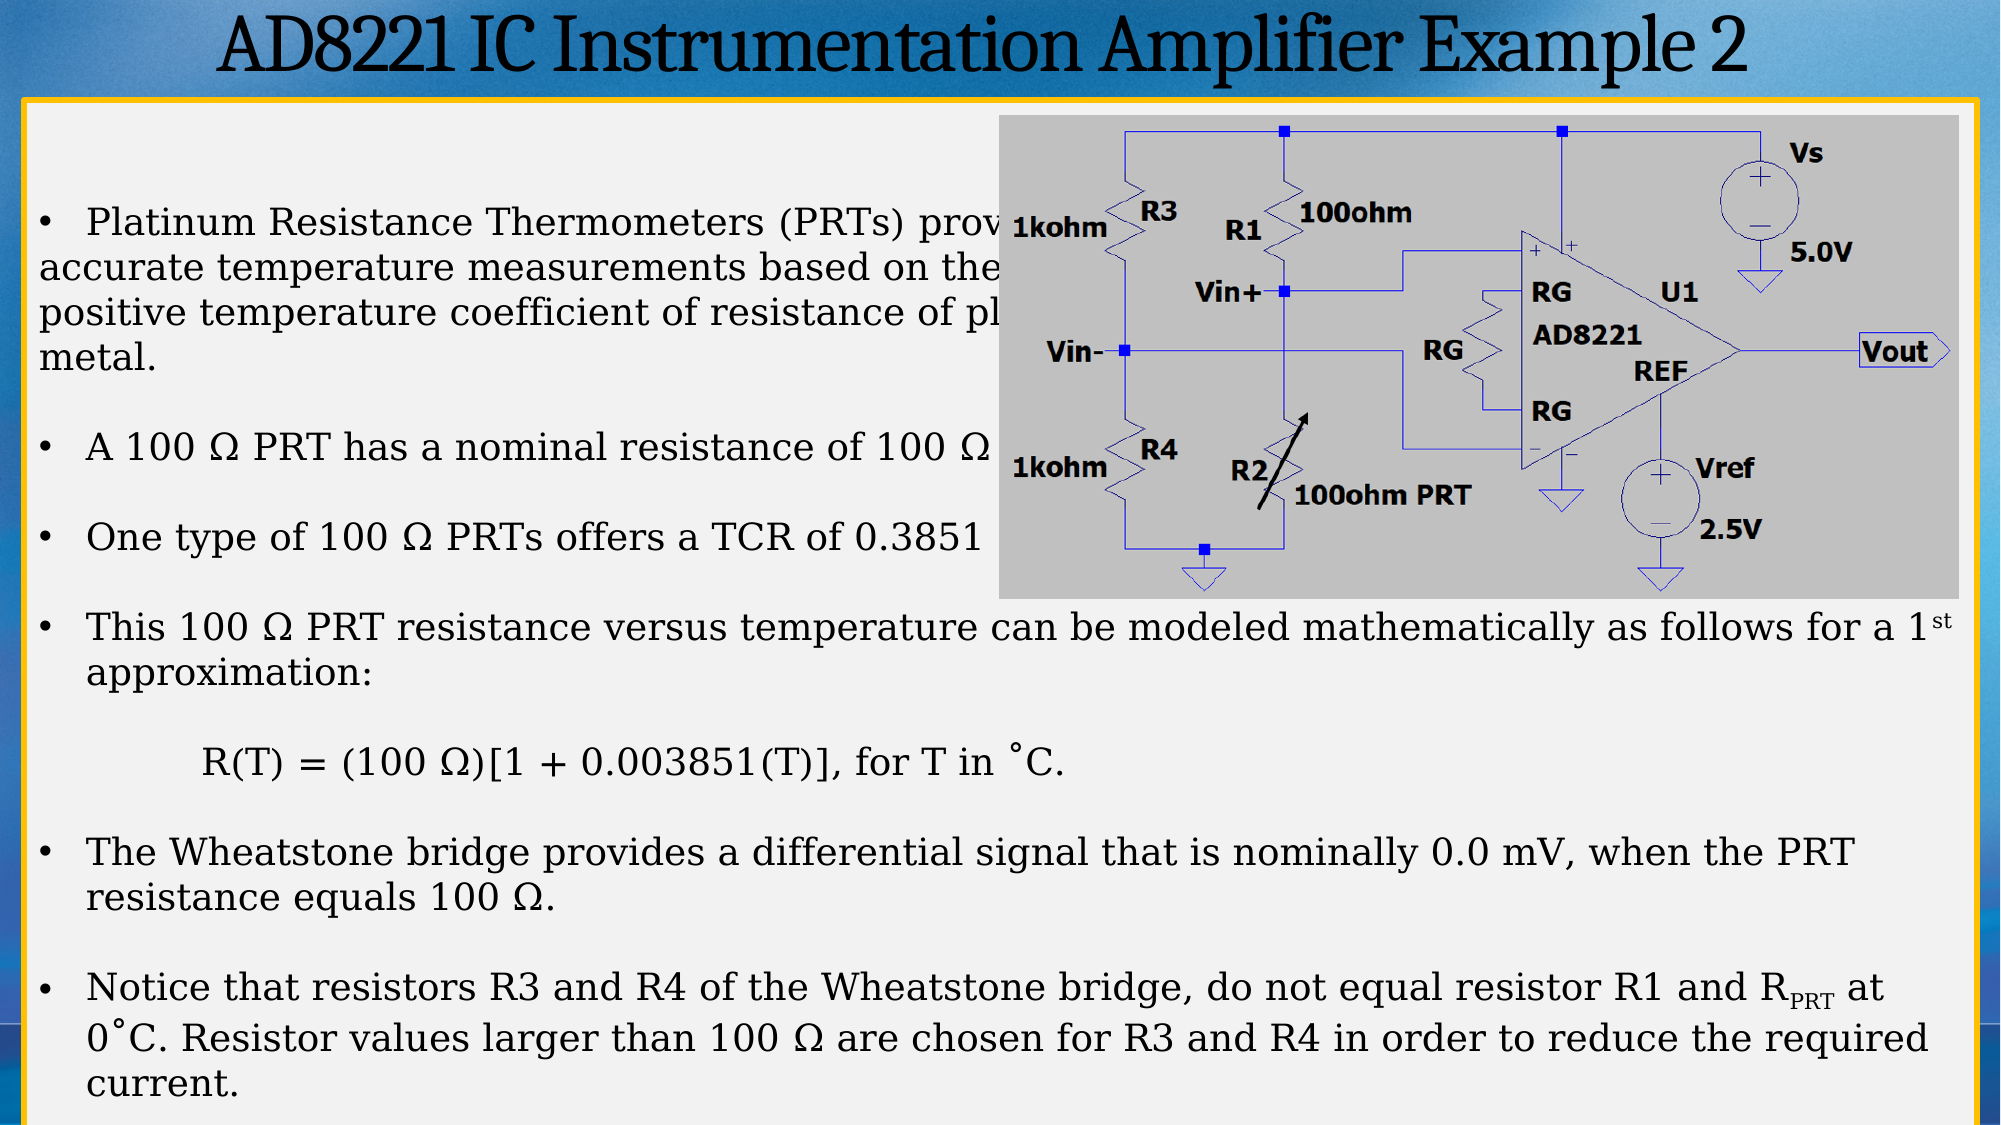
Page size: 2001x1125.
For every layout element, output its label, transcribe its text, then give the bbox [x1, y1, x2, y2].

title AD8221 IC Instrumentation Amplifier Example 2 [138, 0, 1829, 88]
picture [0, 0, 2001, 1125]
picture [999, 114, 1959, 599]
